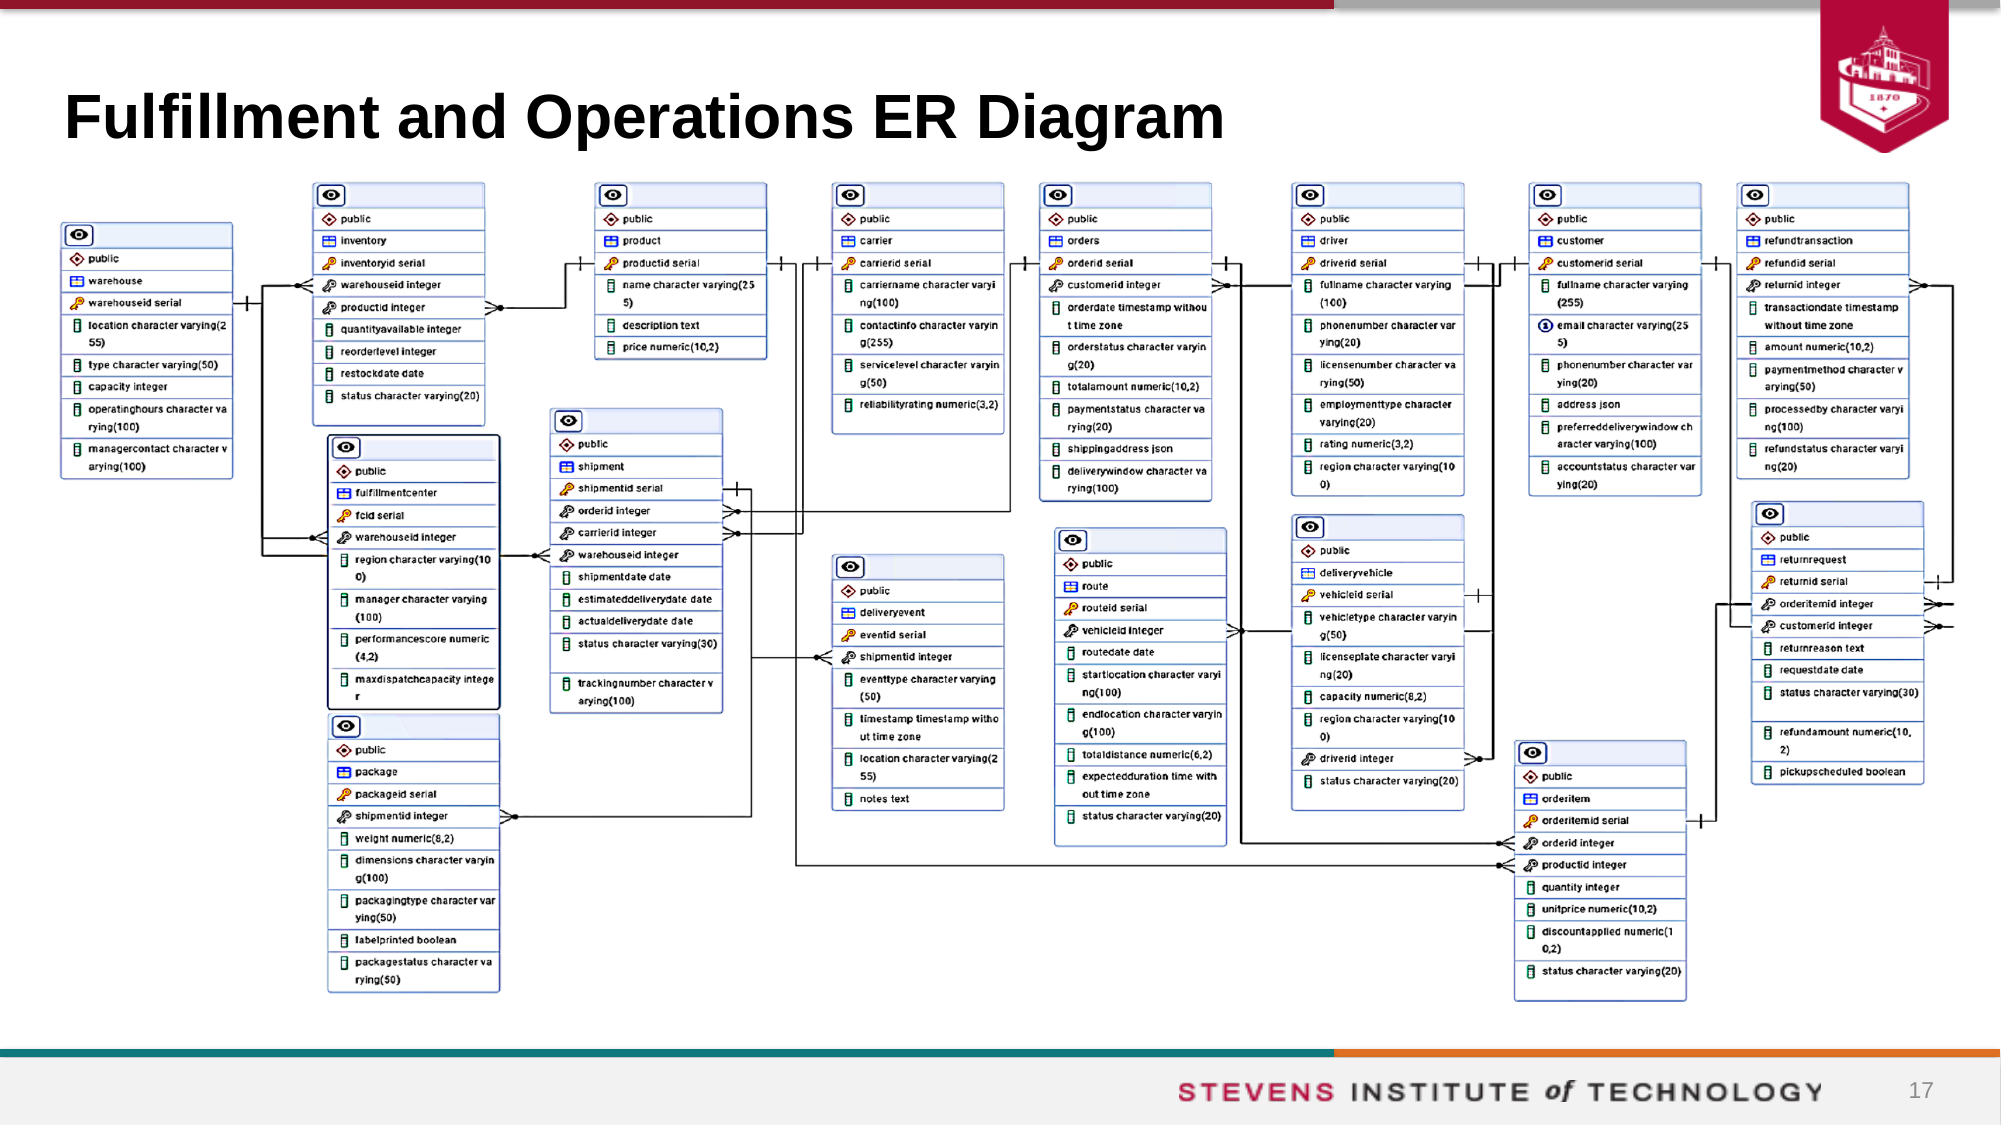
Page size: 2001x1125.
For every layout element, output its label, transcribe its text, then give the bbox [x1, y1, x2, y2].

slide_number 17 [1869, 1059, 1974, 1120]
picture [50, 173, 1970, 1020]
title Fulfillment and Operations ER Diagram [49, 68, 1647, 157]
